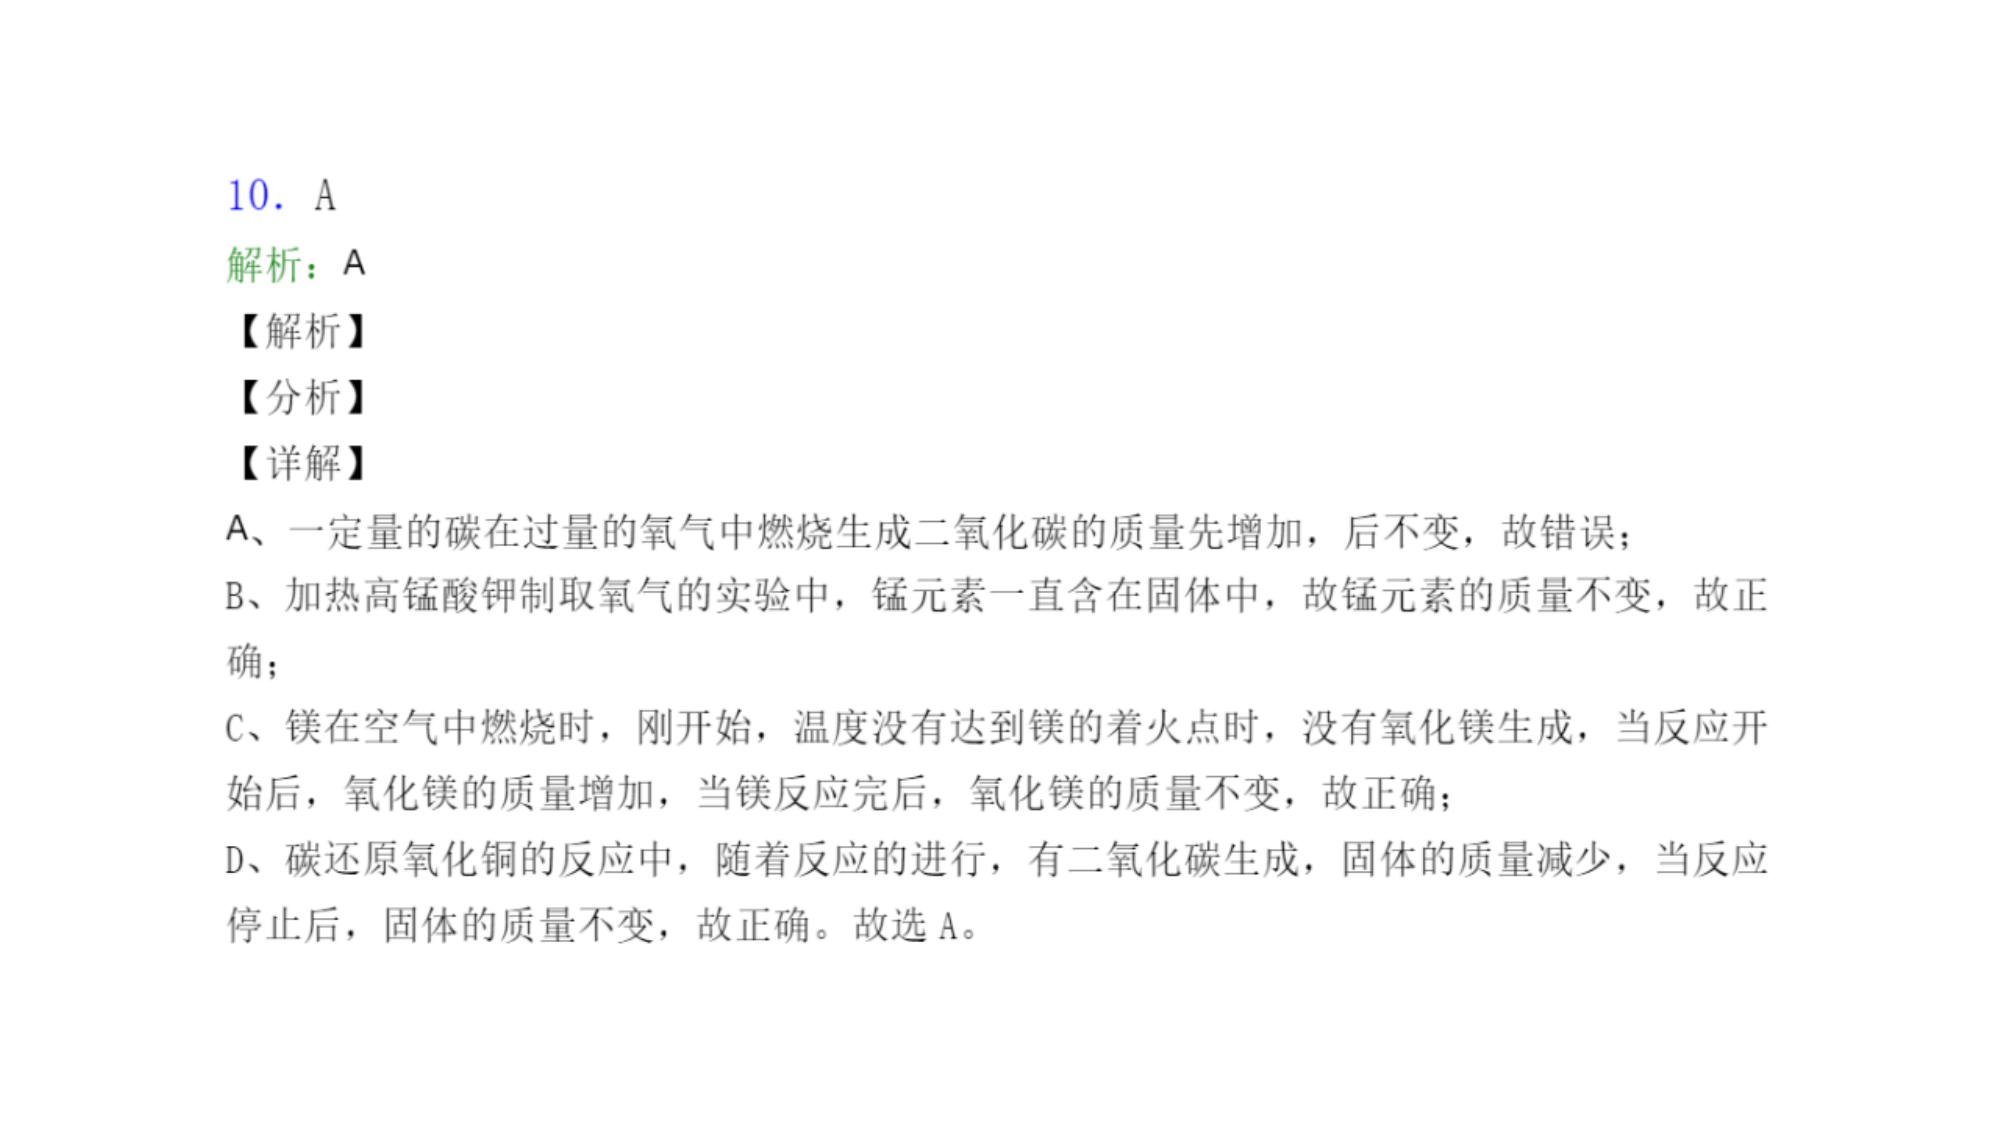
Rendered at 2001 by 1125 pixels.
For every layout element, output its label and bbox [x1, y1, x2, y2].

picture [214, 172, 1786, 953]
